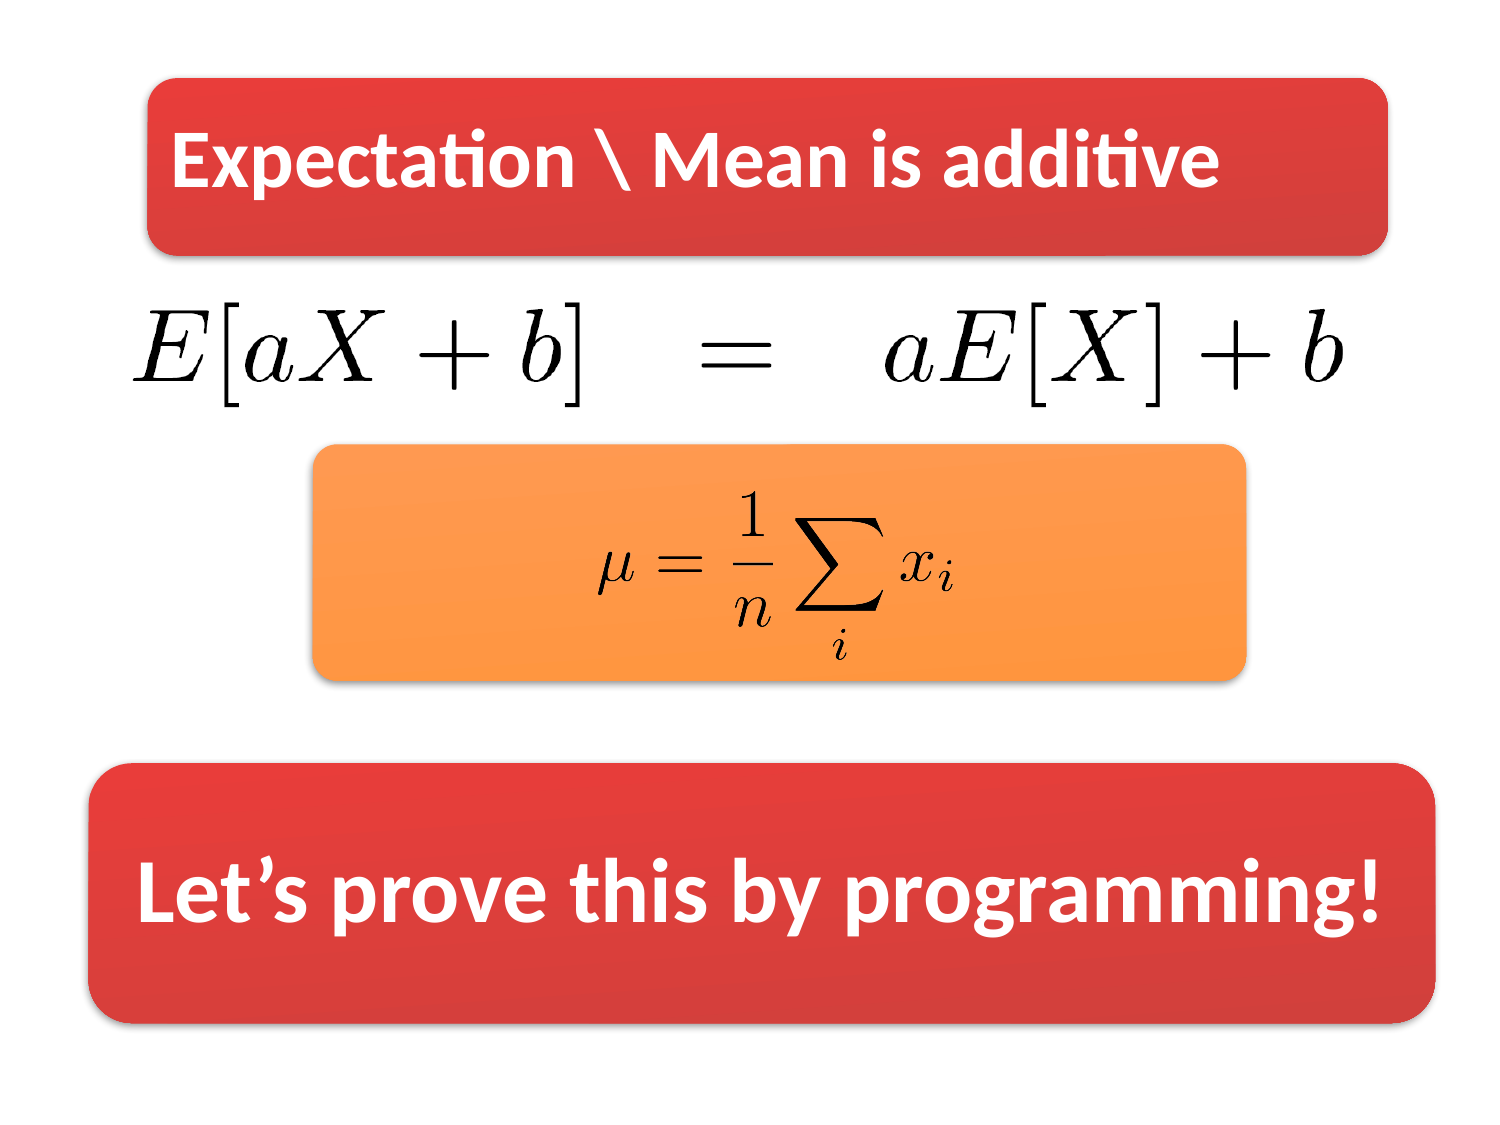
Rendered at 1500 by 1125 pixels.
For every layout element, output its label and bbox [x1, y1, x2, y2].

text_box [87, 762, 1436, 1024]
text_box [146, 77, 1389, 256]
picture [596, 491, 954, 661]
picture [123, 290, 1347, 412]
text_box [312, 444, 1247, 681]
